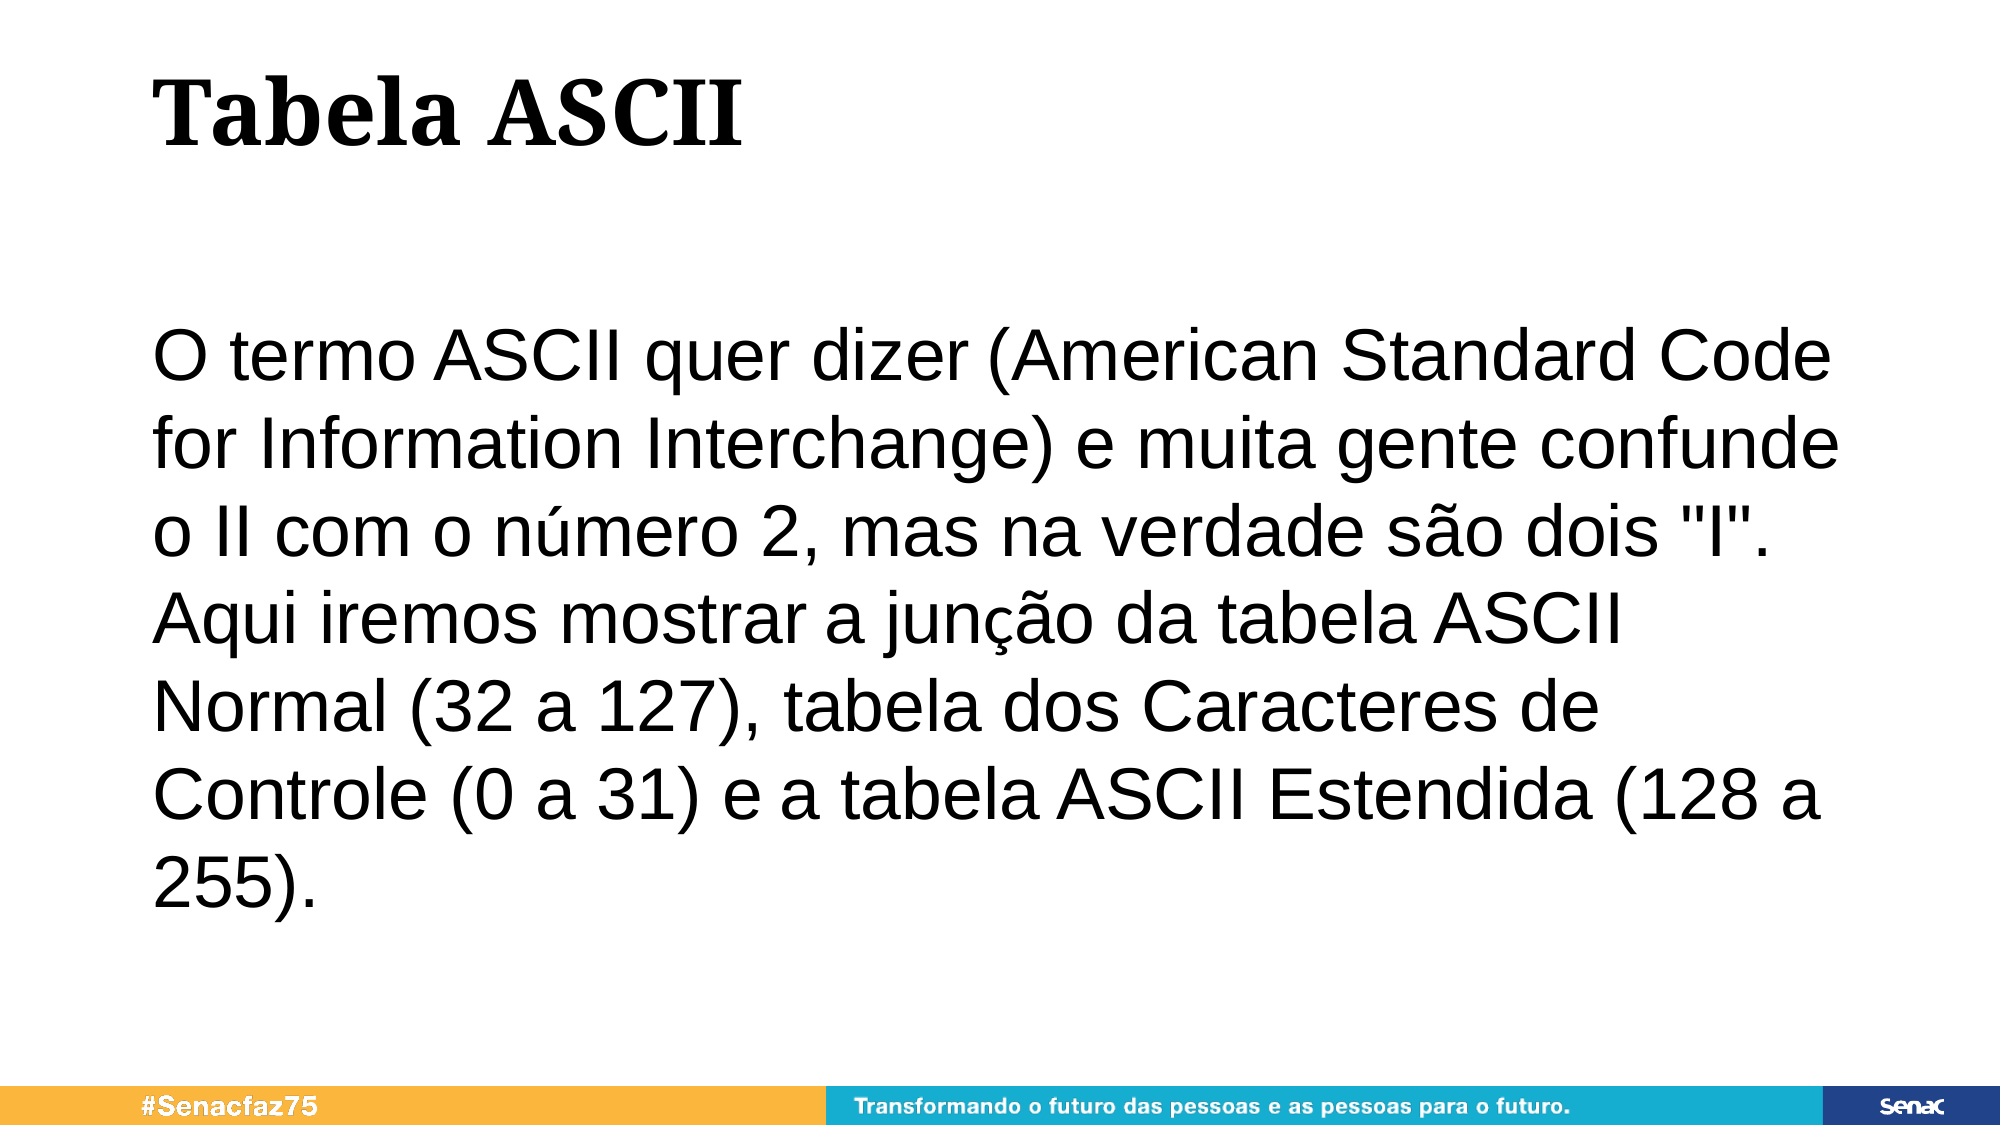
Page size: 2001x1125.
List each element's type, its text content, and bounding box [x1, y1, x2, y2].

list O termo ASCII quer dizer (American Standard Code for Information Interchange) e muita gente confunde o II com o número 2, mas na verdade são dois "I". Aqui iremos mostrar a junção da tabela ASCII Normal (32 a 127), tabela dos Caracteres de Controle (0 a 31) e a tabela ASCII Estendida (128 a 255). [137, 299, 1863, 1014]
picture [0, 1078, 2000, 1125]
title Tabela ASCII [137, 0, 1755, 218]
